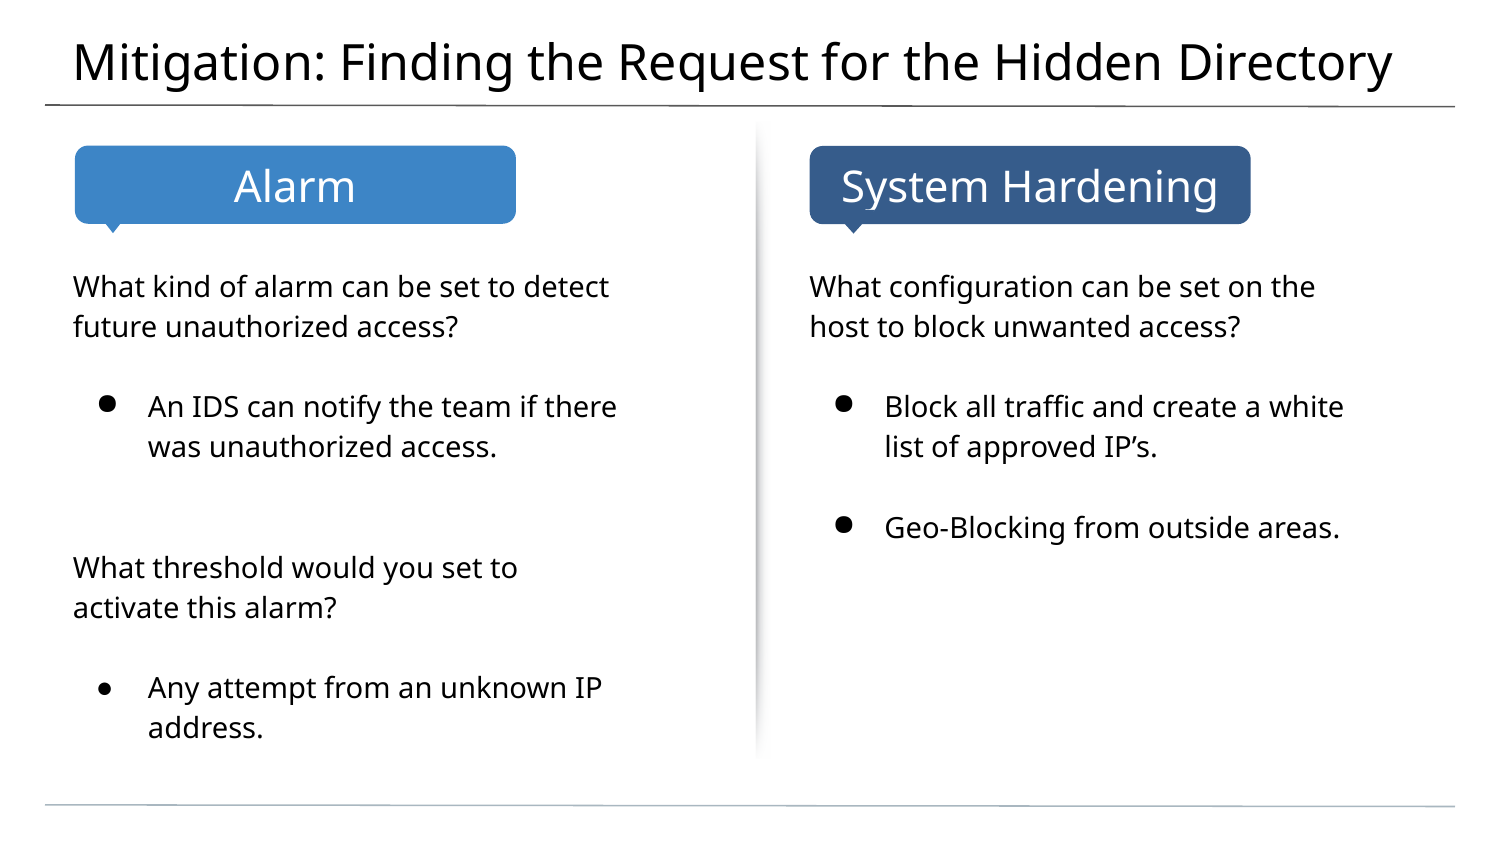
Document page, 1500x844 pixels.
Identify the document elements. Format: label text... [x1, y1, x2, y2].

subtitle What kind of alarm can be set to detect future unauthorized access? An IDS can notify the team if there was unauthorized access. What threshold would you set to activate this alarm? Any attempt from an unknown IP address. [0, 262, 704, 805]
picture [703, 107, 839, 782]
subtitle What configuration can be set on the host to block unwanted access? Block all traffic and create a white list of approved IP’s. Geo-Blocking from outside areas. [734, 262, 1440, 805]
title Mitigation: Finding the Request for the Hidden Directory [0, 0, 1500, 88]
